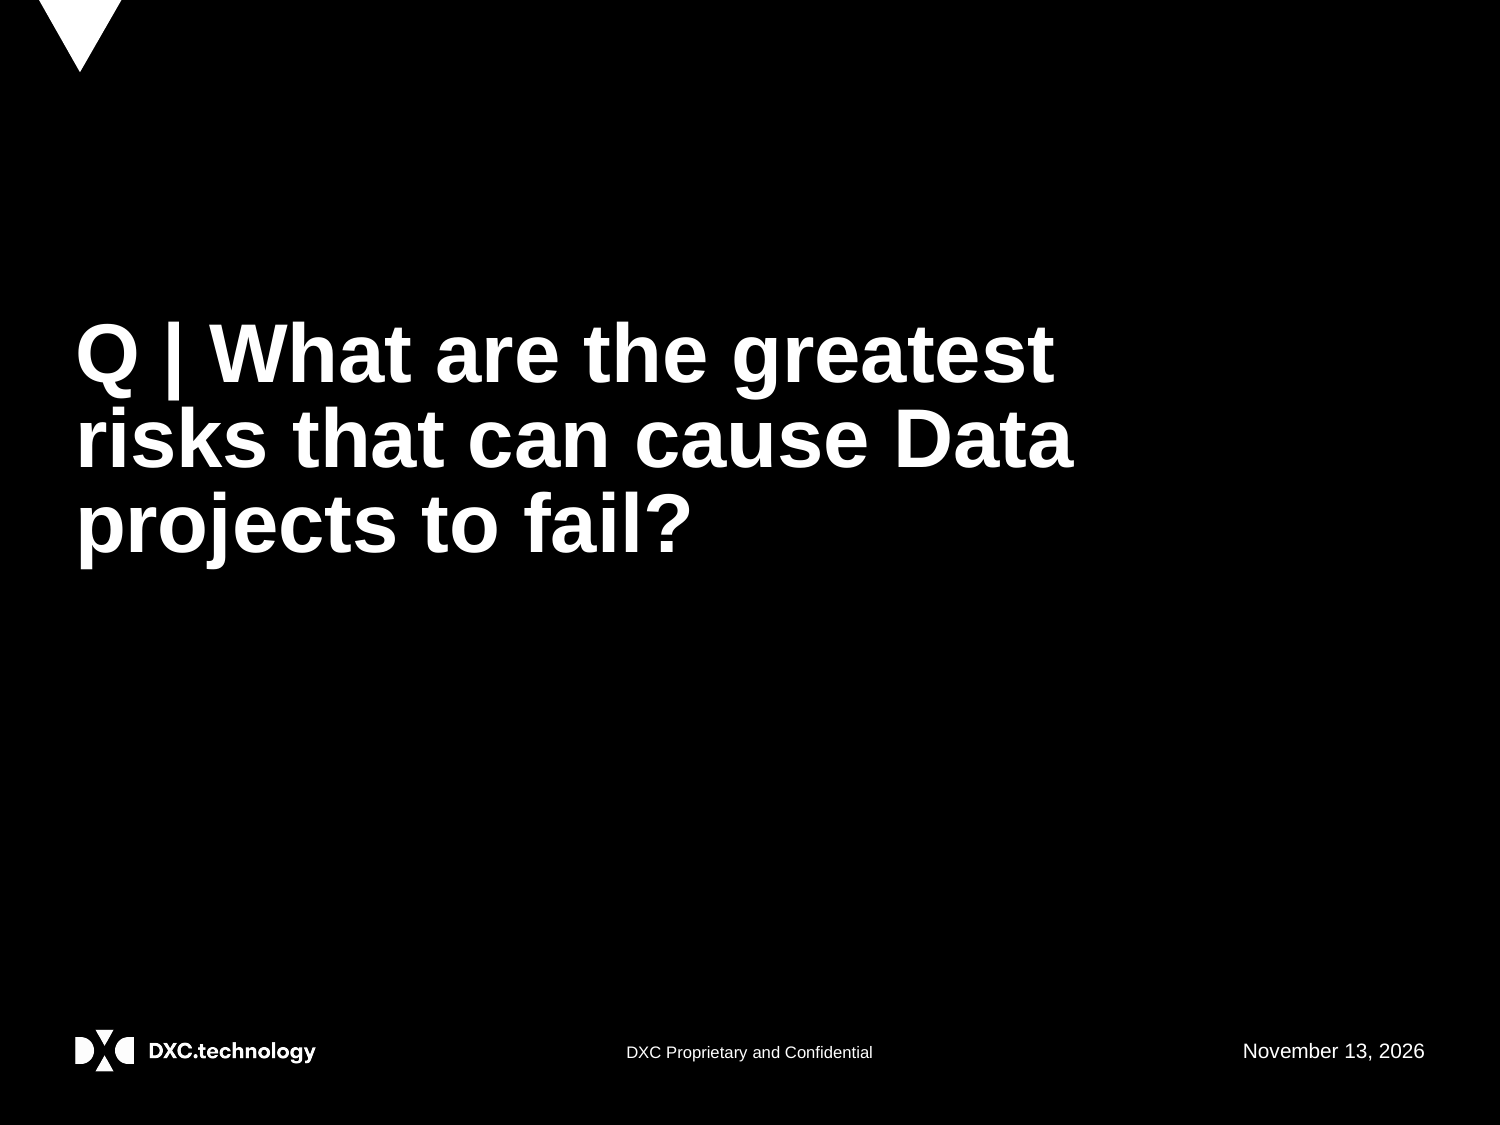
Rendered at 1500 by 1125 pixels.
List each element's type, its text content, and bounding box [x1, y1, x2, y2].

title Q | What are the greatest risks that can cause Data projects to fail? [75, 112, 1216, 570]
